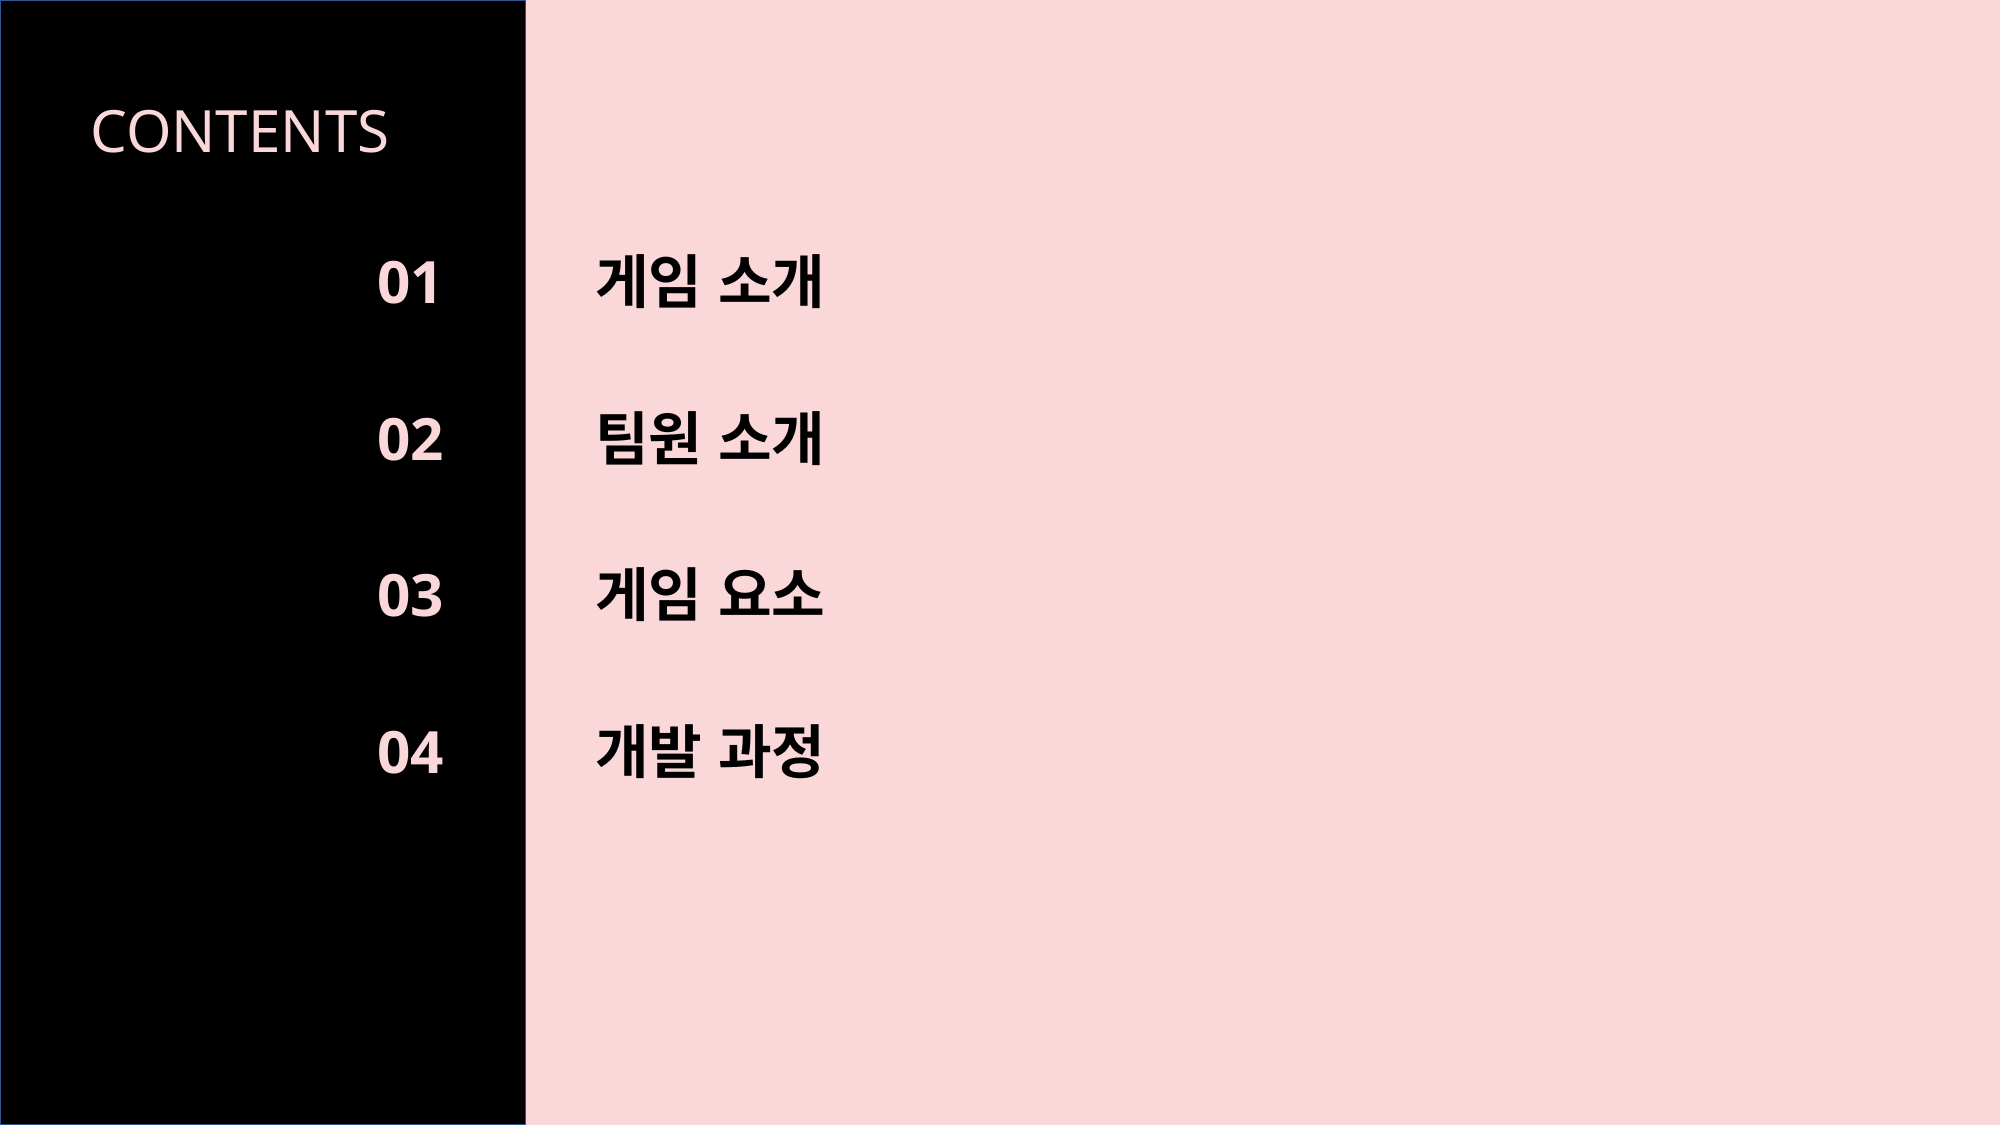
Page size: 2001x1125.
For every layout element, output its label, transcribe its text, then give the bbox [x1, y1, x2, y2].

text_box 02 팀원 소개 [362, 394, 841, 480]
text_box 01 게임 소개 [362, 237, 841, 323]
text_box 03 게임 요소 [362, 550, 841, 636]
text_box [0, 0, 525, 1125]
text_box 04 개발 과정 [362, 707, 841, 793]
text_box CONTENTS [75, 86, 405, 171]
text_box [525, 0, 2000, 1125]
